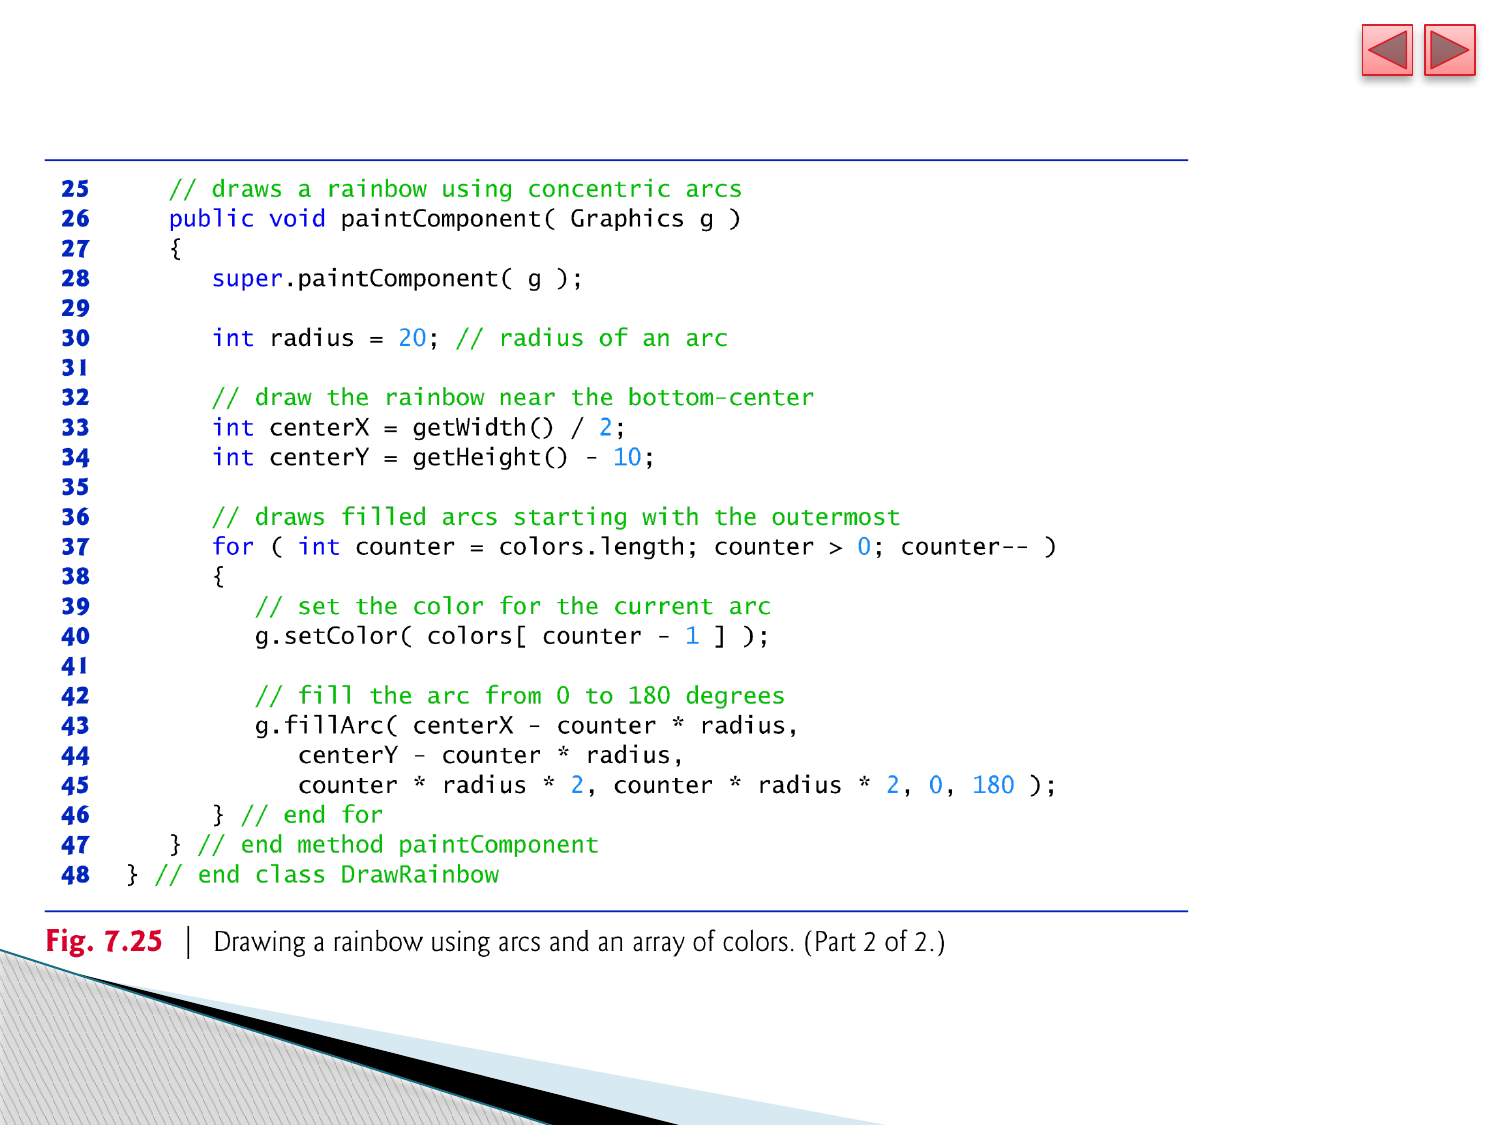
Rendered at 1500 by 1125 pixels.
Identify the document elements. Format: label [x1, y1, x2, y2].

picture [0, 106, 1500, 1018]
